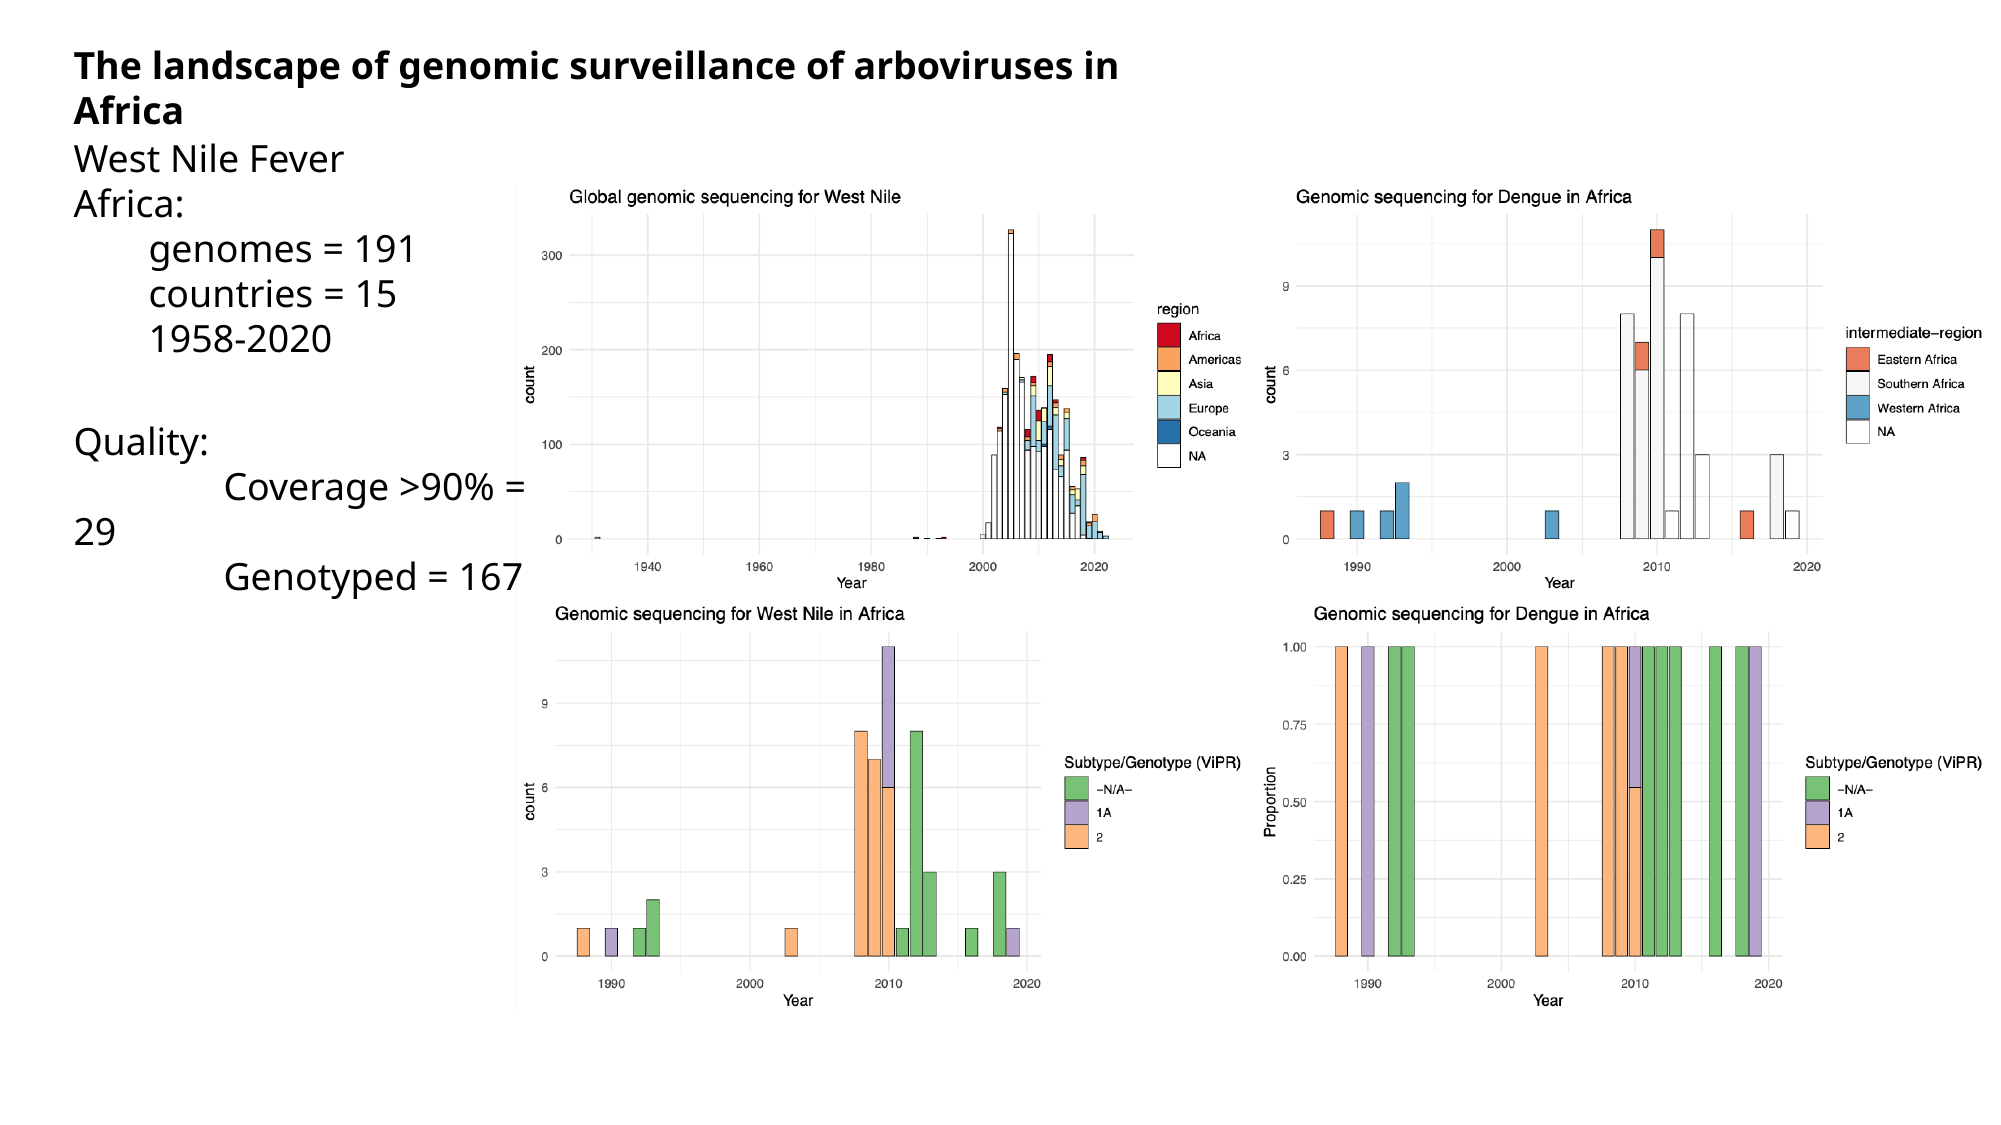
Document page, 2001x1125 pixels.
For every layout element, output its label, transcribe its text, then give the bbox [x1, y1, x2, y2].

text_box Quality: Coverage >90% = 29 Genotyped = 167 [58, 402, 510, 613]
picture [515, 182, 1991, 1012]
text_box The landscape of genomic surveillance of arboviruses in Africa [58, 34, 1226, 140]
text_box West Nile Fever Africa: genomes = 191 countries = 15 1958-2020 [58, 127, 607, 368]
